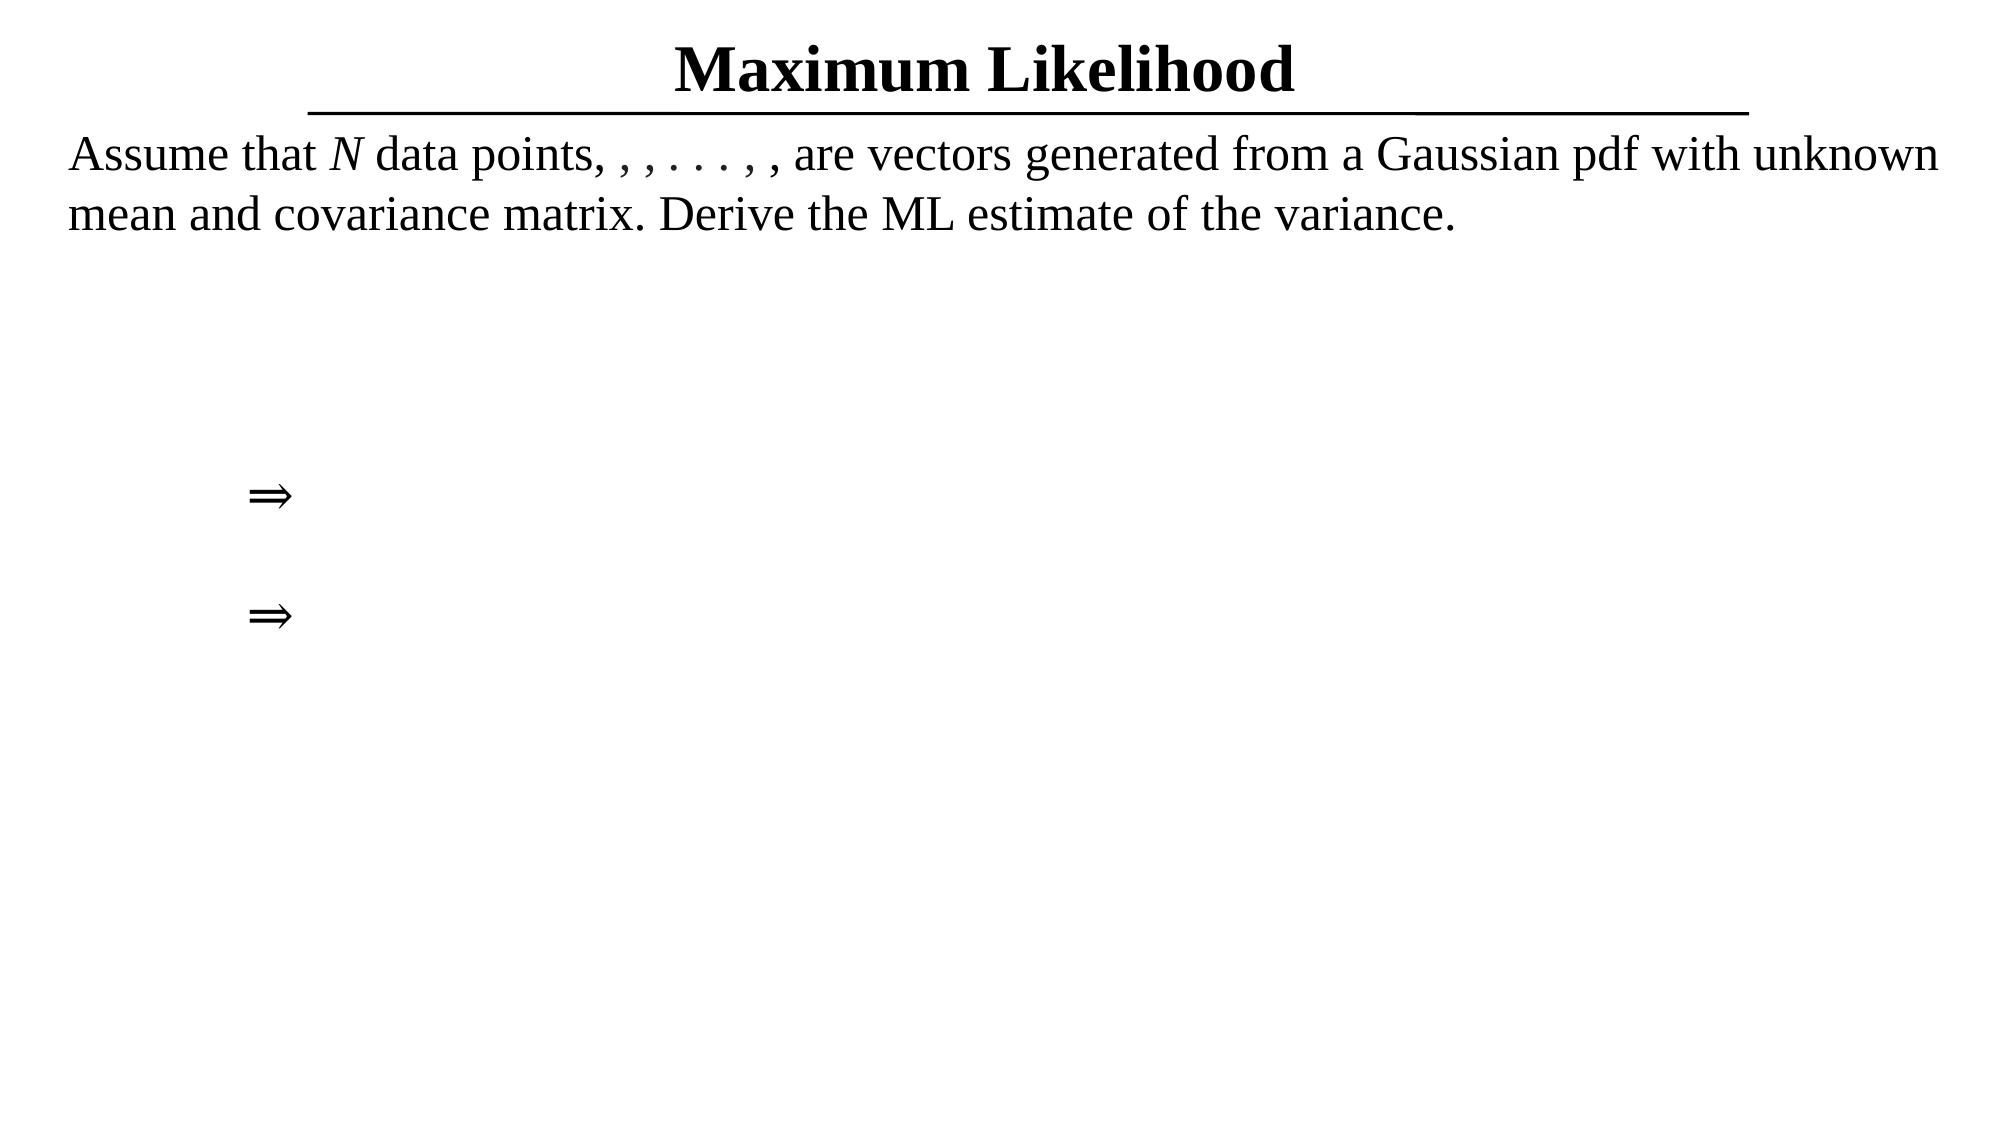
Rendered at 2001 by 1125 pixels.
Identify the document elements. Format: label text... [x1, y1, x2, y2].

text_box Maximum Likelihood [660, 17, 1333, 113]
